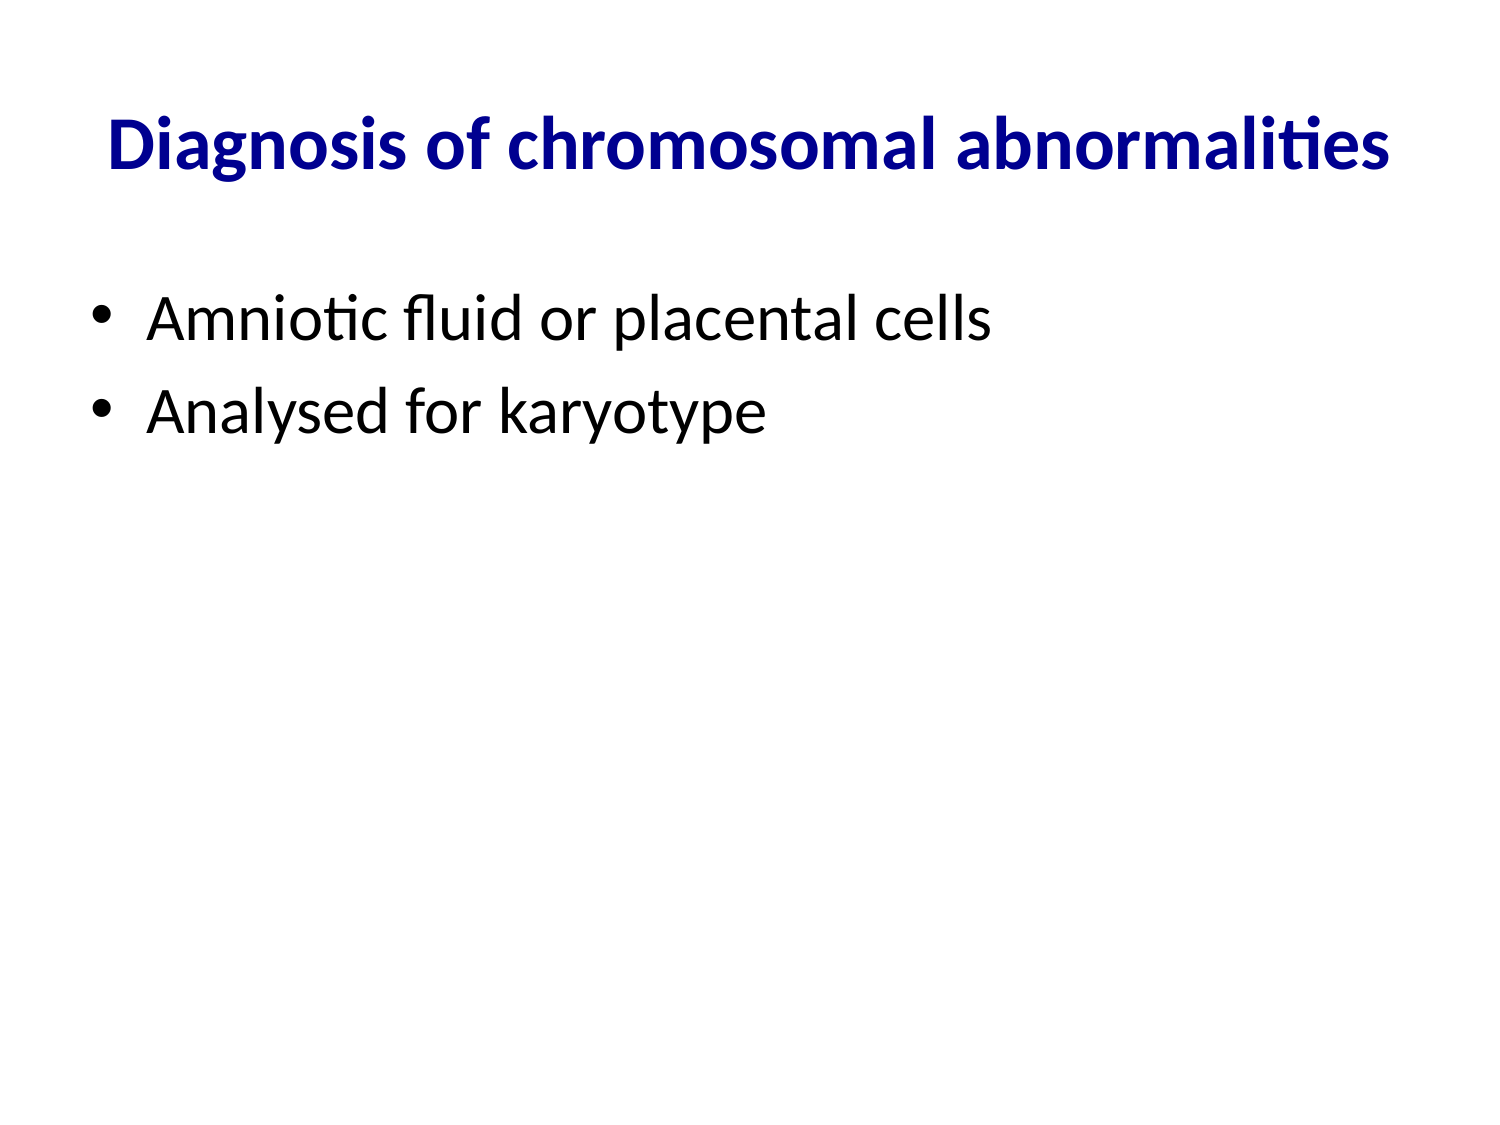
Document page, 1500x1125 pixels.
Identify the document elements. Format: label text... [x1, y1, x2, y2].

list Amniotic fluid or placental cells Analysed for karyotype [75, 266, 1425, 1009]
title Diagnosis of chromosomal abnormalities [75, 45, 1425, 233]
